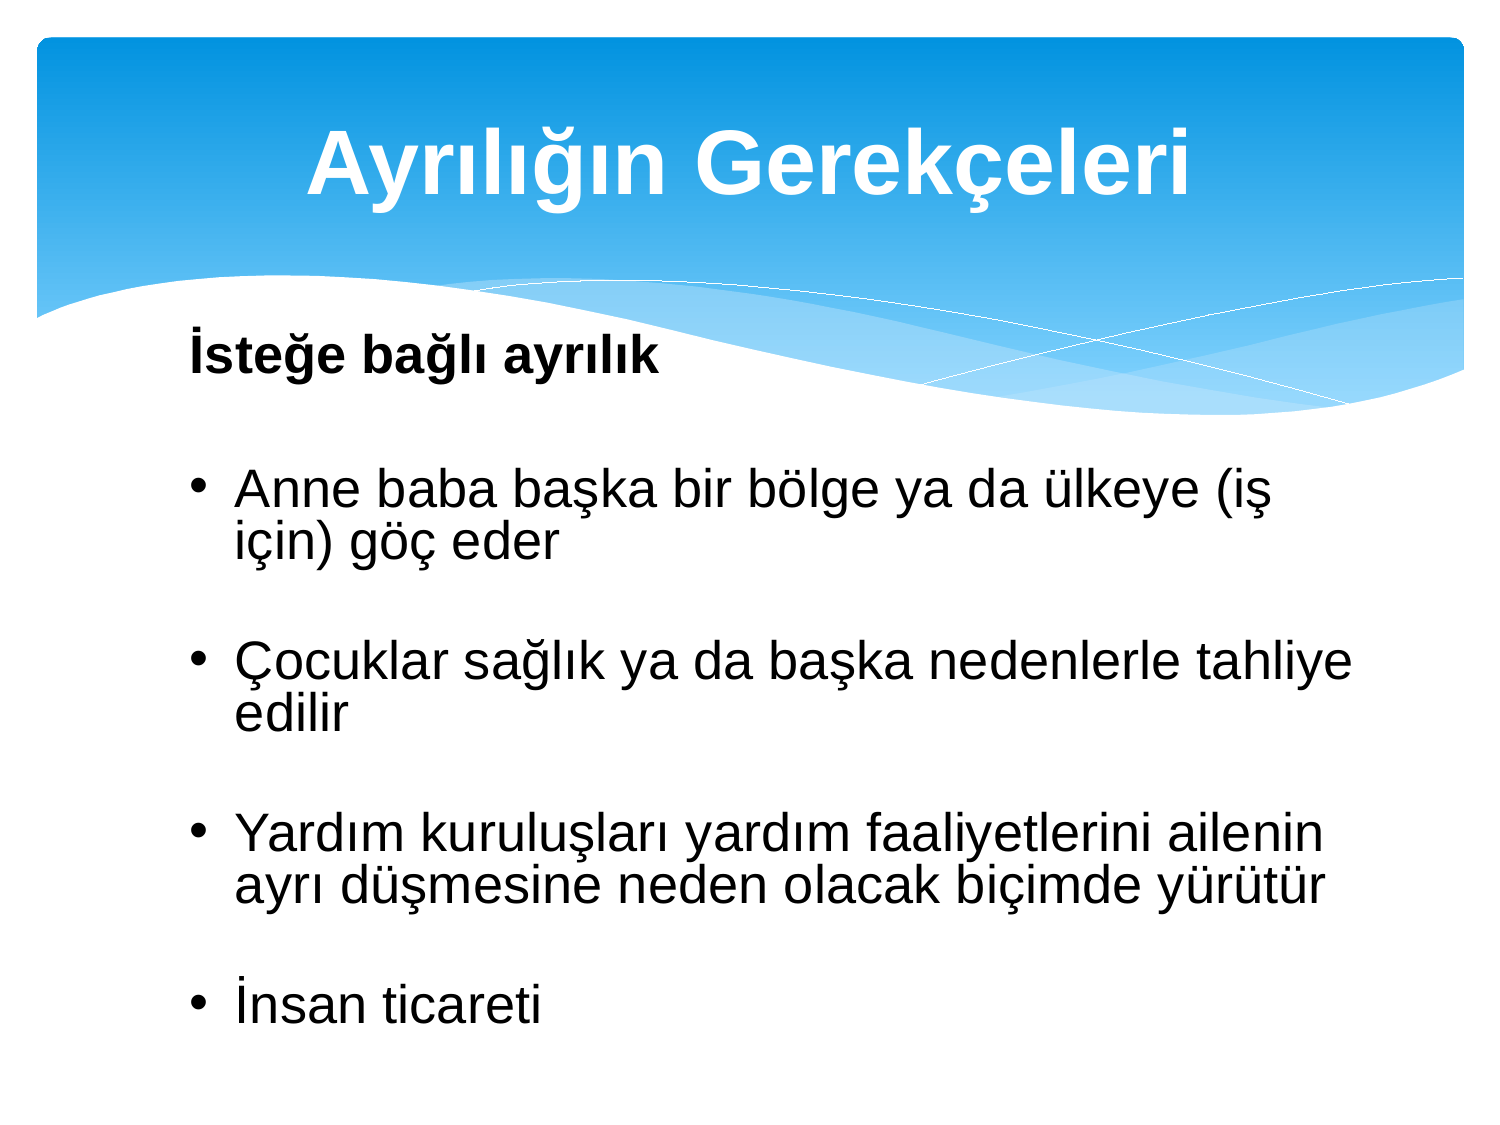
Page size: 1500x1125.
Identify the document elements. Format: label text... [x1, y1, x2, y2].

title Ayrılığın Gerekçeleri [75, 55, 1425, 261]
list İsteğe bağlı ayrılık Anne baba başka bir bölge ya da ülkeye (iş için) göç eder Çocuklar sağlık ya da başka nedenlerle tahliye edilir Yardım kuruluşları yardım faaliyetlerini ailenin ayrı düşmesine neden olacak biçimde yürütür İnsan ticareti [174, 324, 1400, 1063]
